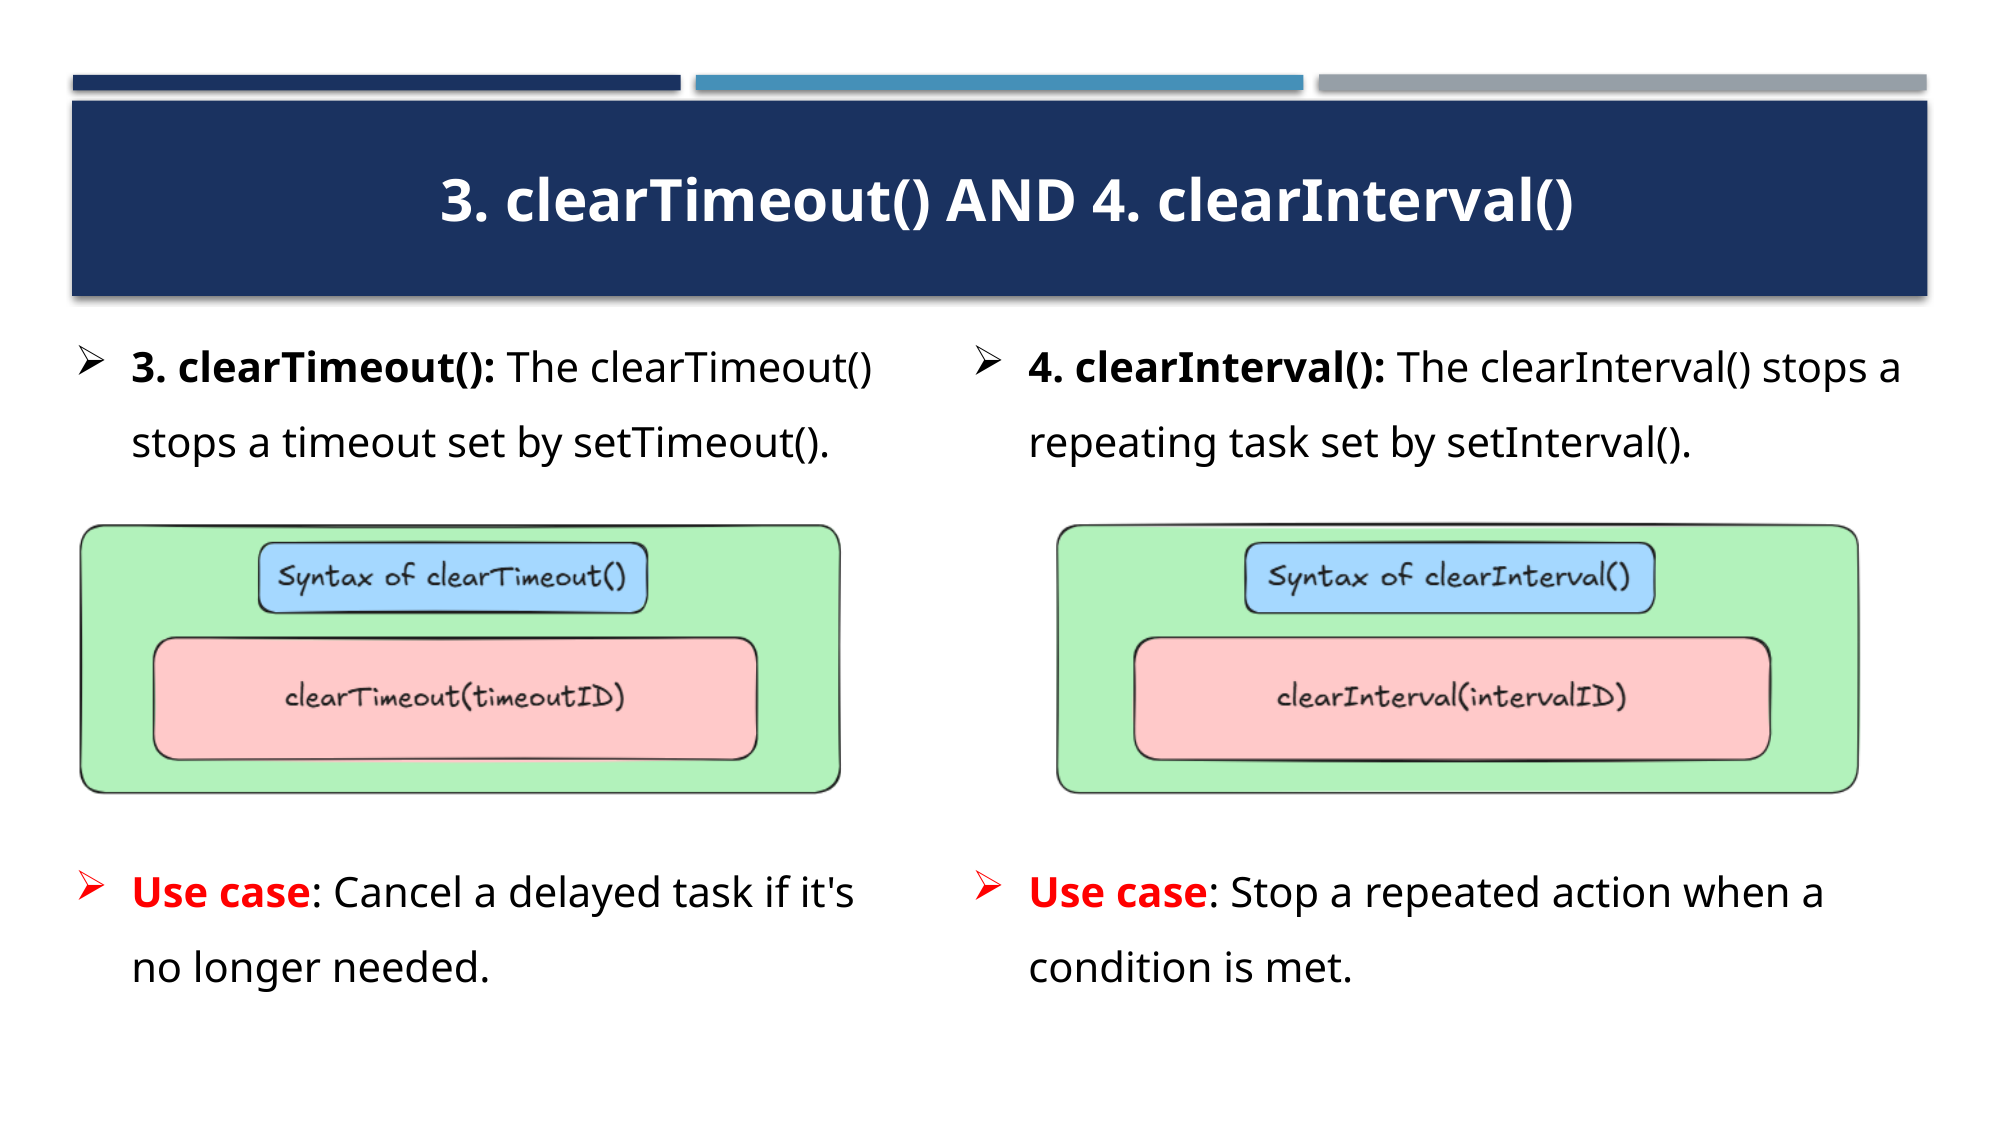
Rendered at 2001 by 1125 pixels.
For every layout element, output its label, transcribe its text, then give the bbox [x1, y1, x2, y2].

picture [1051, 514, 1864, 800]
text_box 4. clearInterval(): The clearInterval() stops a repeating task set by setInterval(). Use case: Stop a repeated action when a condition is met. [957, 308, 1958, 999]
picture [71, 514, 850, 800]
text_box 3. clearTimeout(): The clearTimeout() stops a timeout set by setTimeout(). Use case: Cancel a delayed task if it's no longer needed. [60, 308, 929, 999]
title 3. clearTimeout() and 4. clearInterval() [95, 115, 1905, 282]
